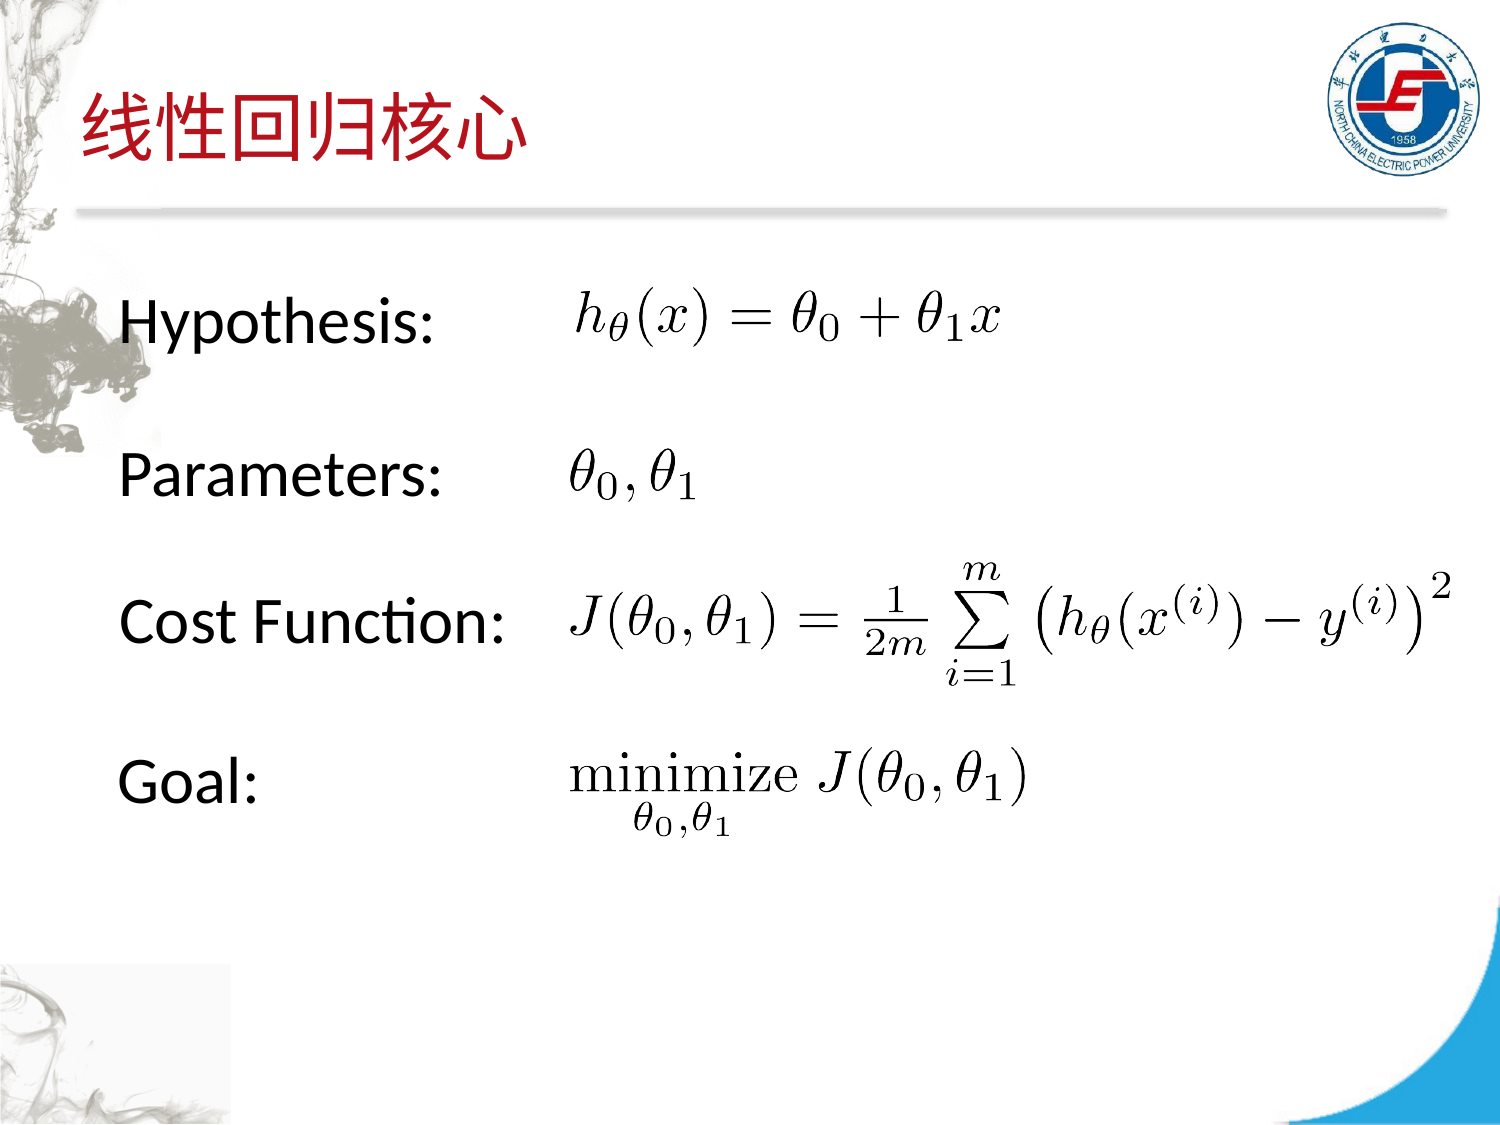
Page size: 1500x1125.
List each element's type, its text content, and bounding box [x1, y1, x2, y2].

picture [5, 0, 1500, 1125]
title 线性回归核心 [64, 90, 1317, 279]
text_box Goal: [103, 729, 276, 824]
text_box Hypothesis: [104, 279, 452, 365]
text_box Parameters: [103, 422, 460, 518]
text_box Cost Function: [104, 569, 523, 665]
